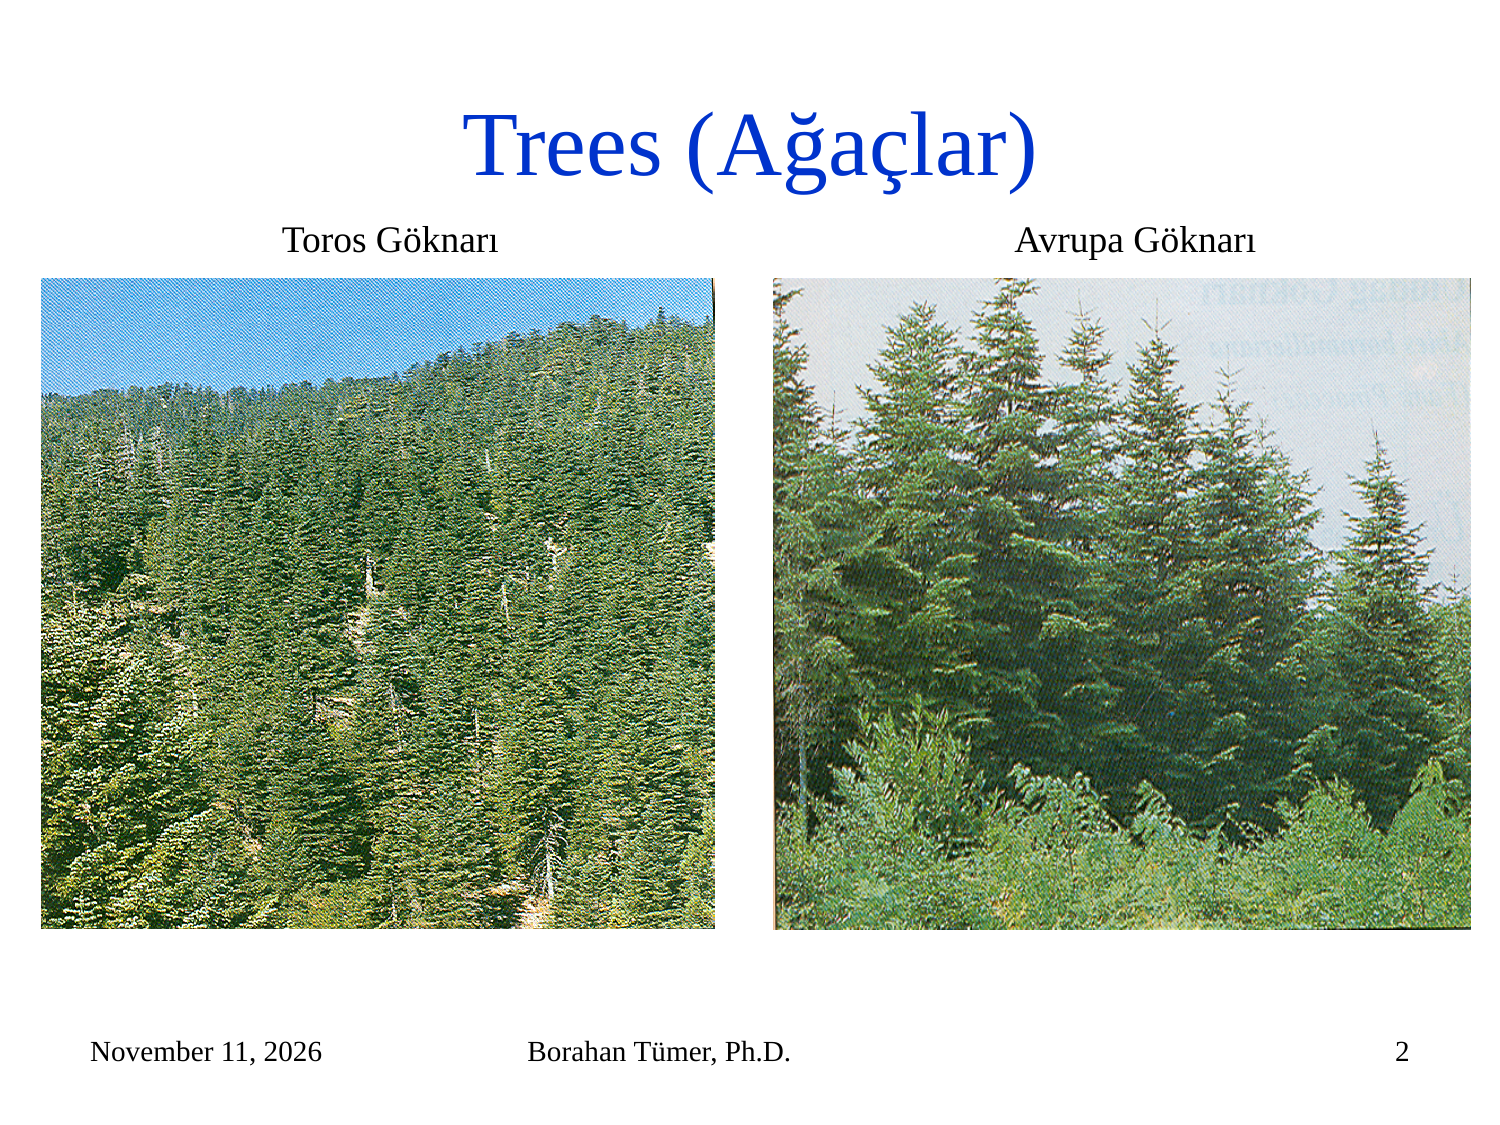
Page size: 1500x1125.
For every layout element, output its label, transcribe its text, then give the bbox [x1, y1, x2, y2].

text_box Avrupa Göknarı [999, 207, 1272, 268]
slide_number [75, 1024, 425, 1103]
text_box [41, 278, 715, 929]
title Trees (Ağaçlar) [75, 45, 1425, 233]
slide_number 2 [1074, 1024, 1425, 1103]
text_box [773, 278, 1471, 930]
text_box Toros Göknarı [267, 207, 515, 268]
footer Borahan Tümer, Ph.D. [512, 1024, 988, 1103]
